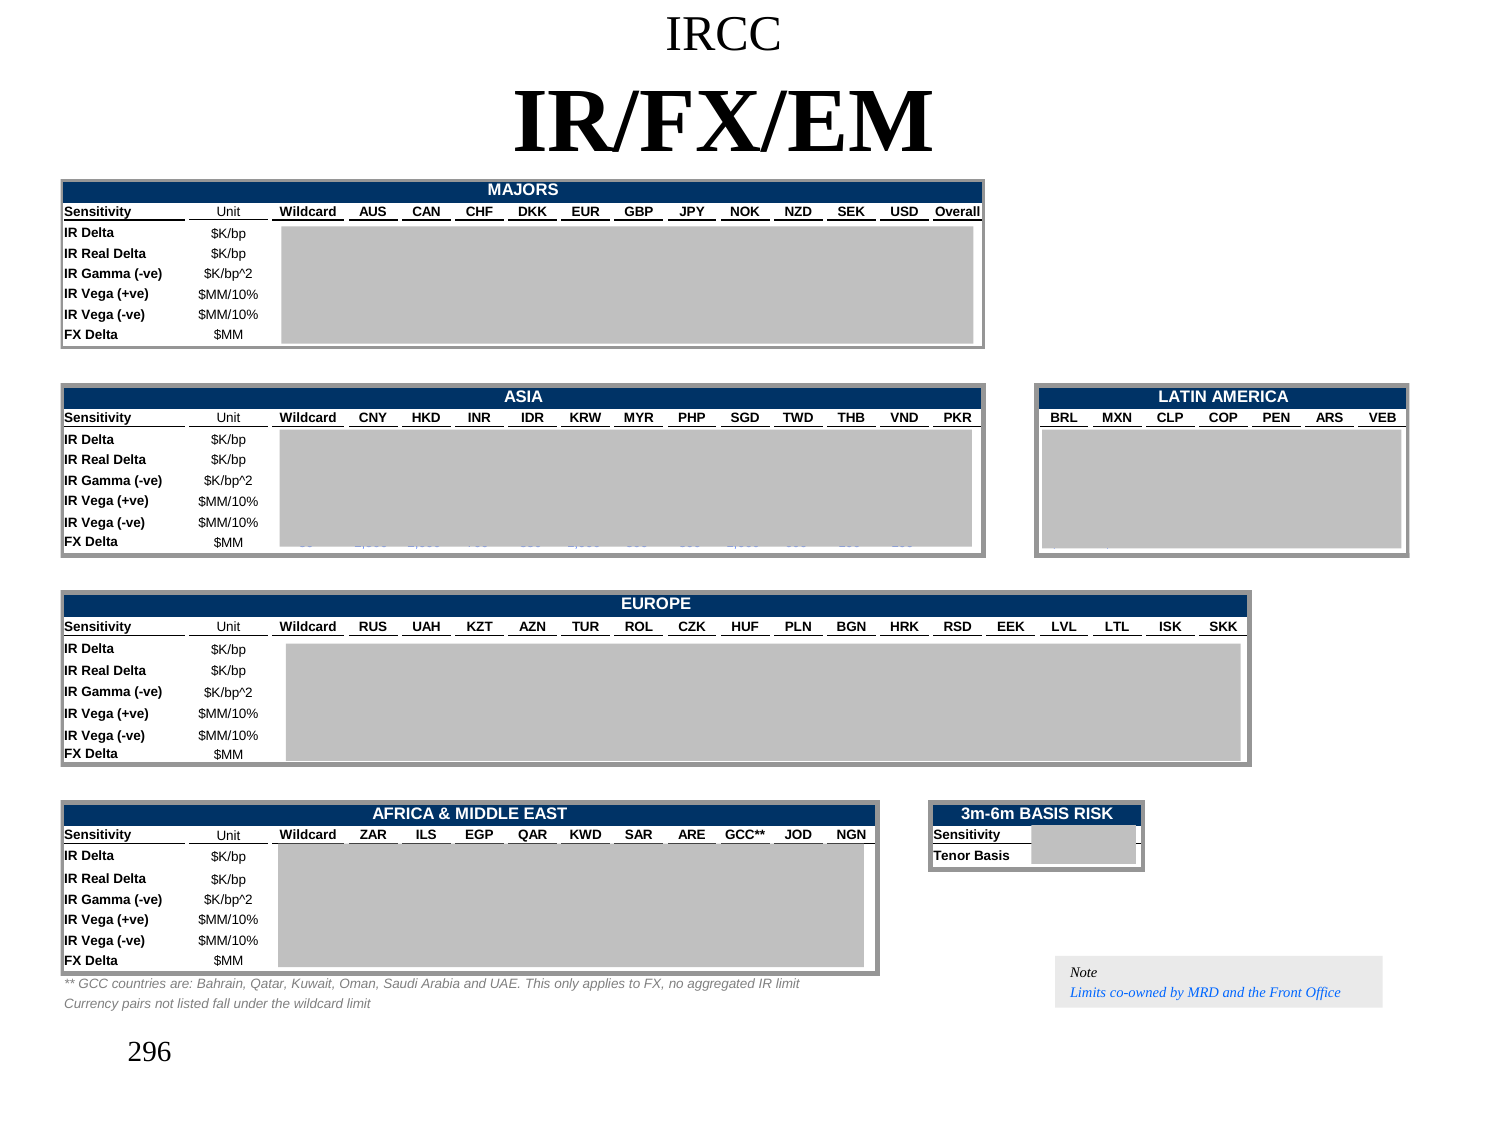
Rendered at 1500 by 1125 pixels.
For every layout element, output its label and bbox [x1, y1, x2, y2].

title [29, 21, 1418, 150]
list [60, 178, 1410, 1017]
slide_number [112, 1024, 426, 1101]
